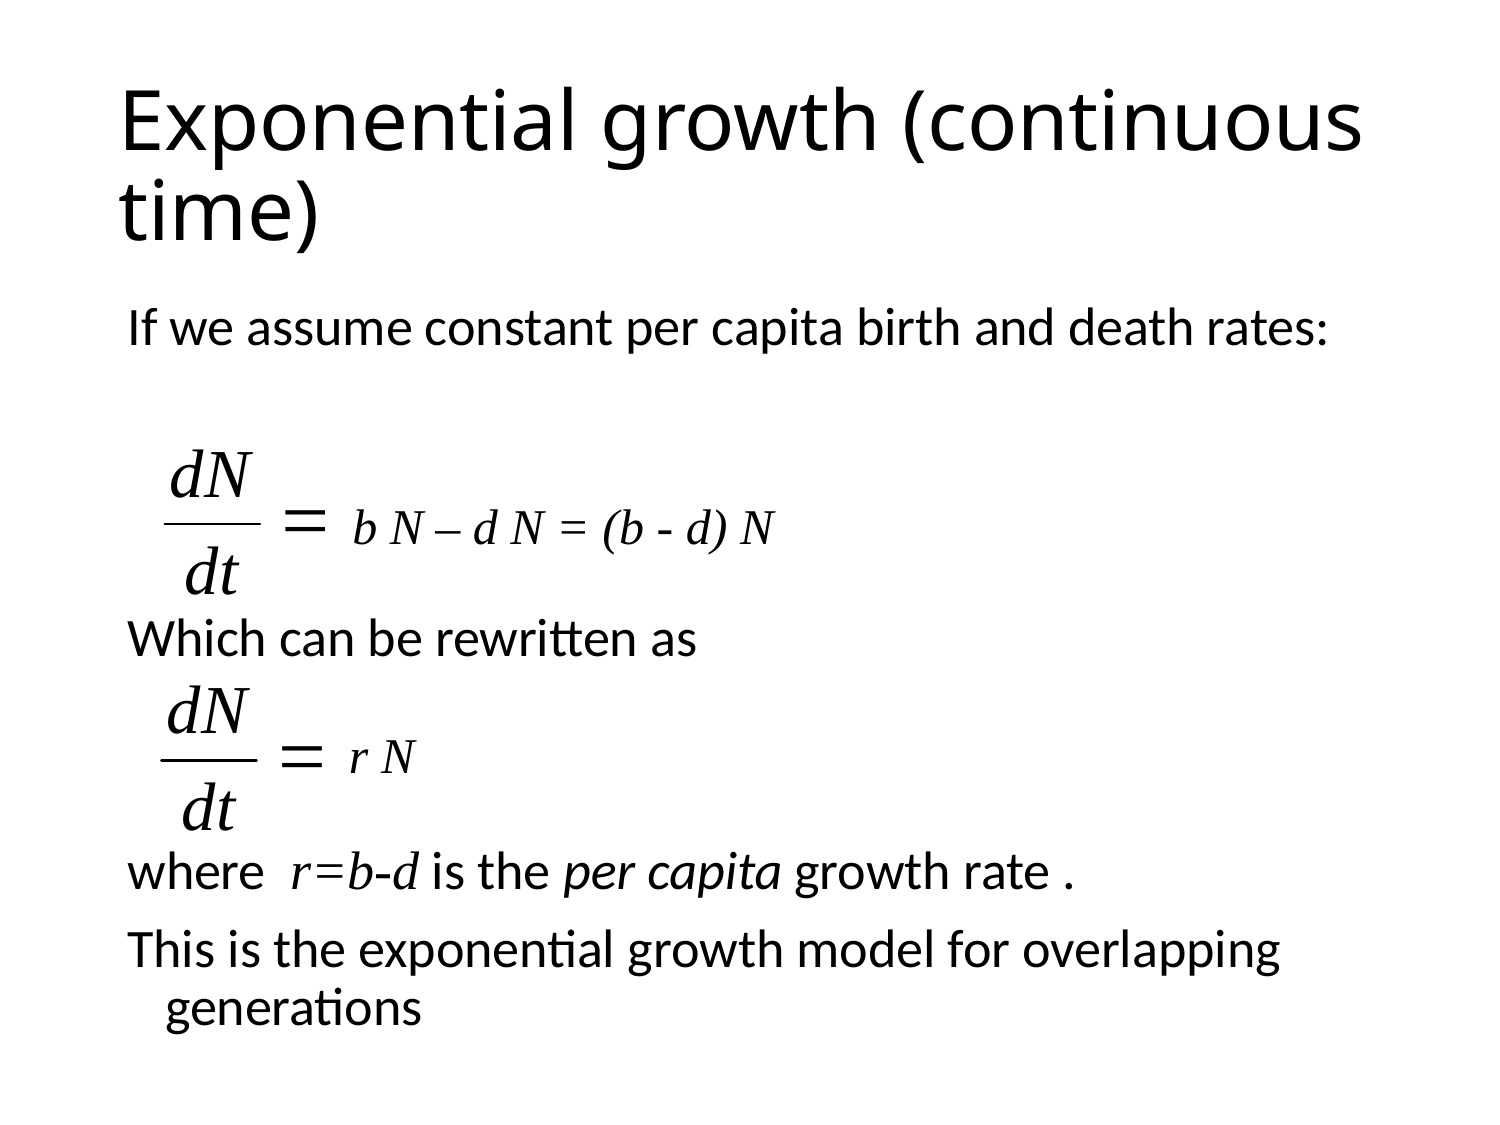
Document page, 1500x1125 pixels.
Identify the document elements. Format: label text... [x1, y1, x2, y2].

title Exponential growth (continuous time) [103, 59, 1397, 278]
list If we assume constant per capita birth and death rates: Which can be rewritten as where r=b-d is the per capita growth rate . This is the exponential growth model for overlapping generations [112, 290, 1388, 1059]
text_box r N [334, 716, 1422, 791]
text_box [149, 668, 322, 846]
text_box b N – d N = (b - d) N [337, 487, 1425, 563]
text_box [153, 432, 325, 610]
